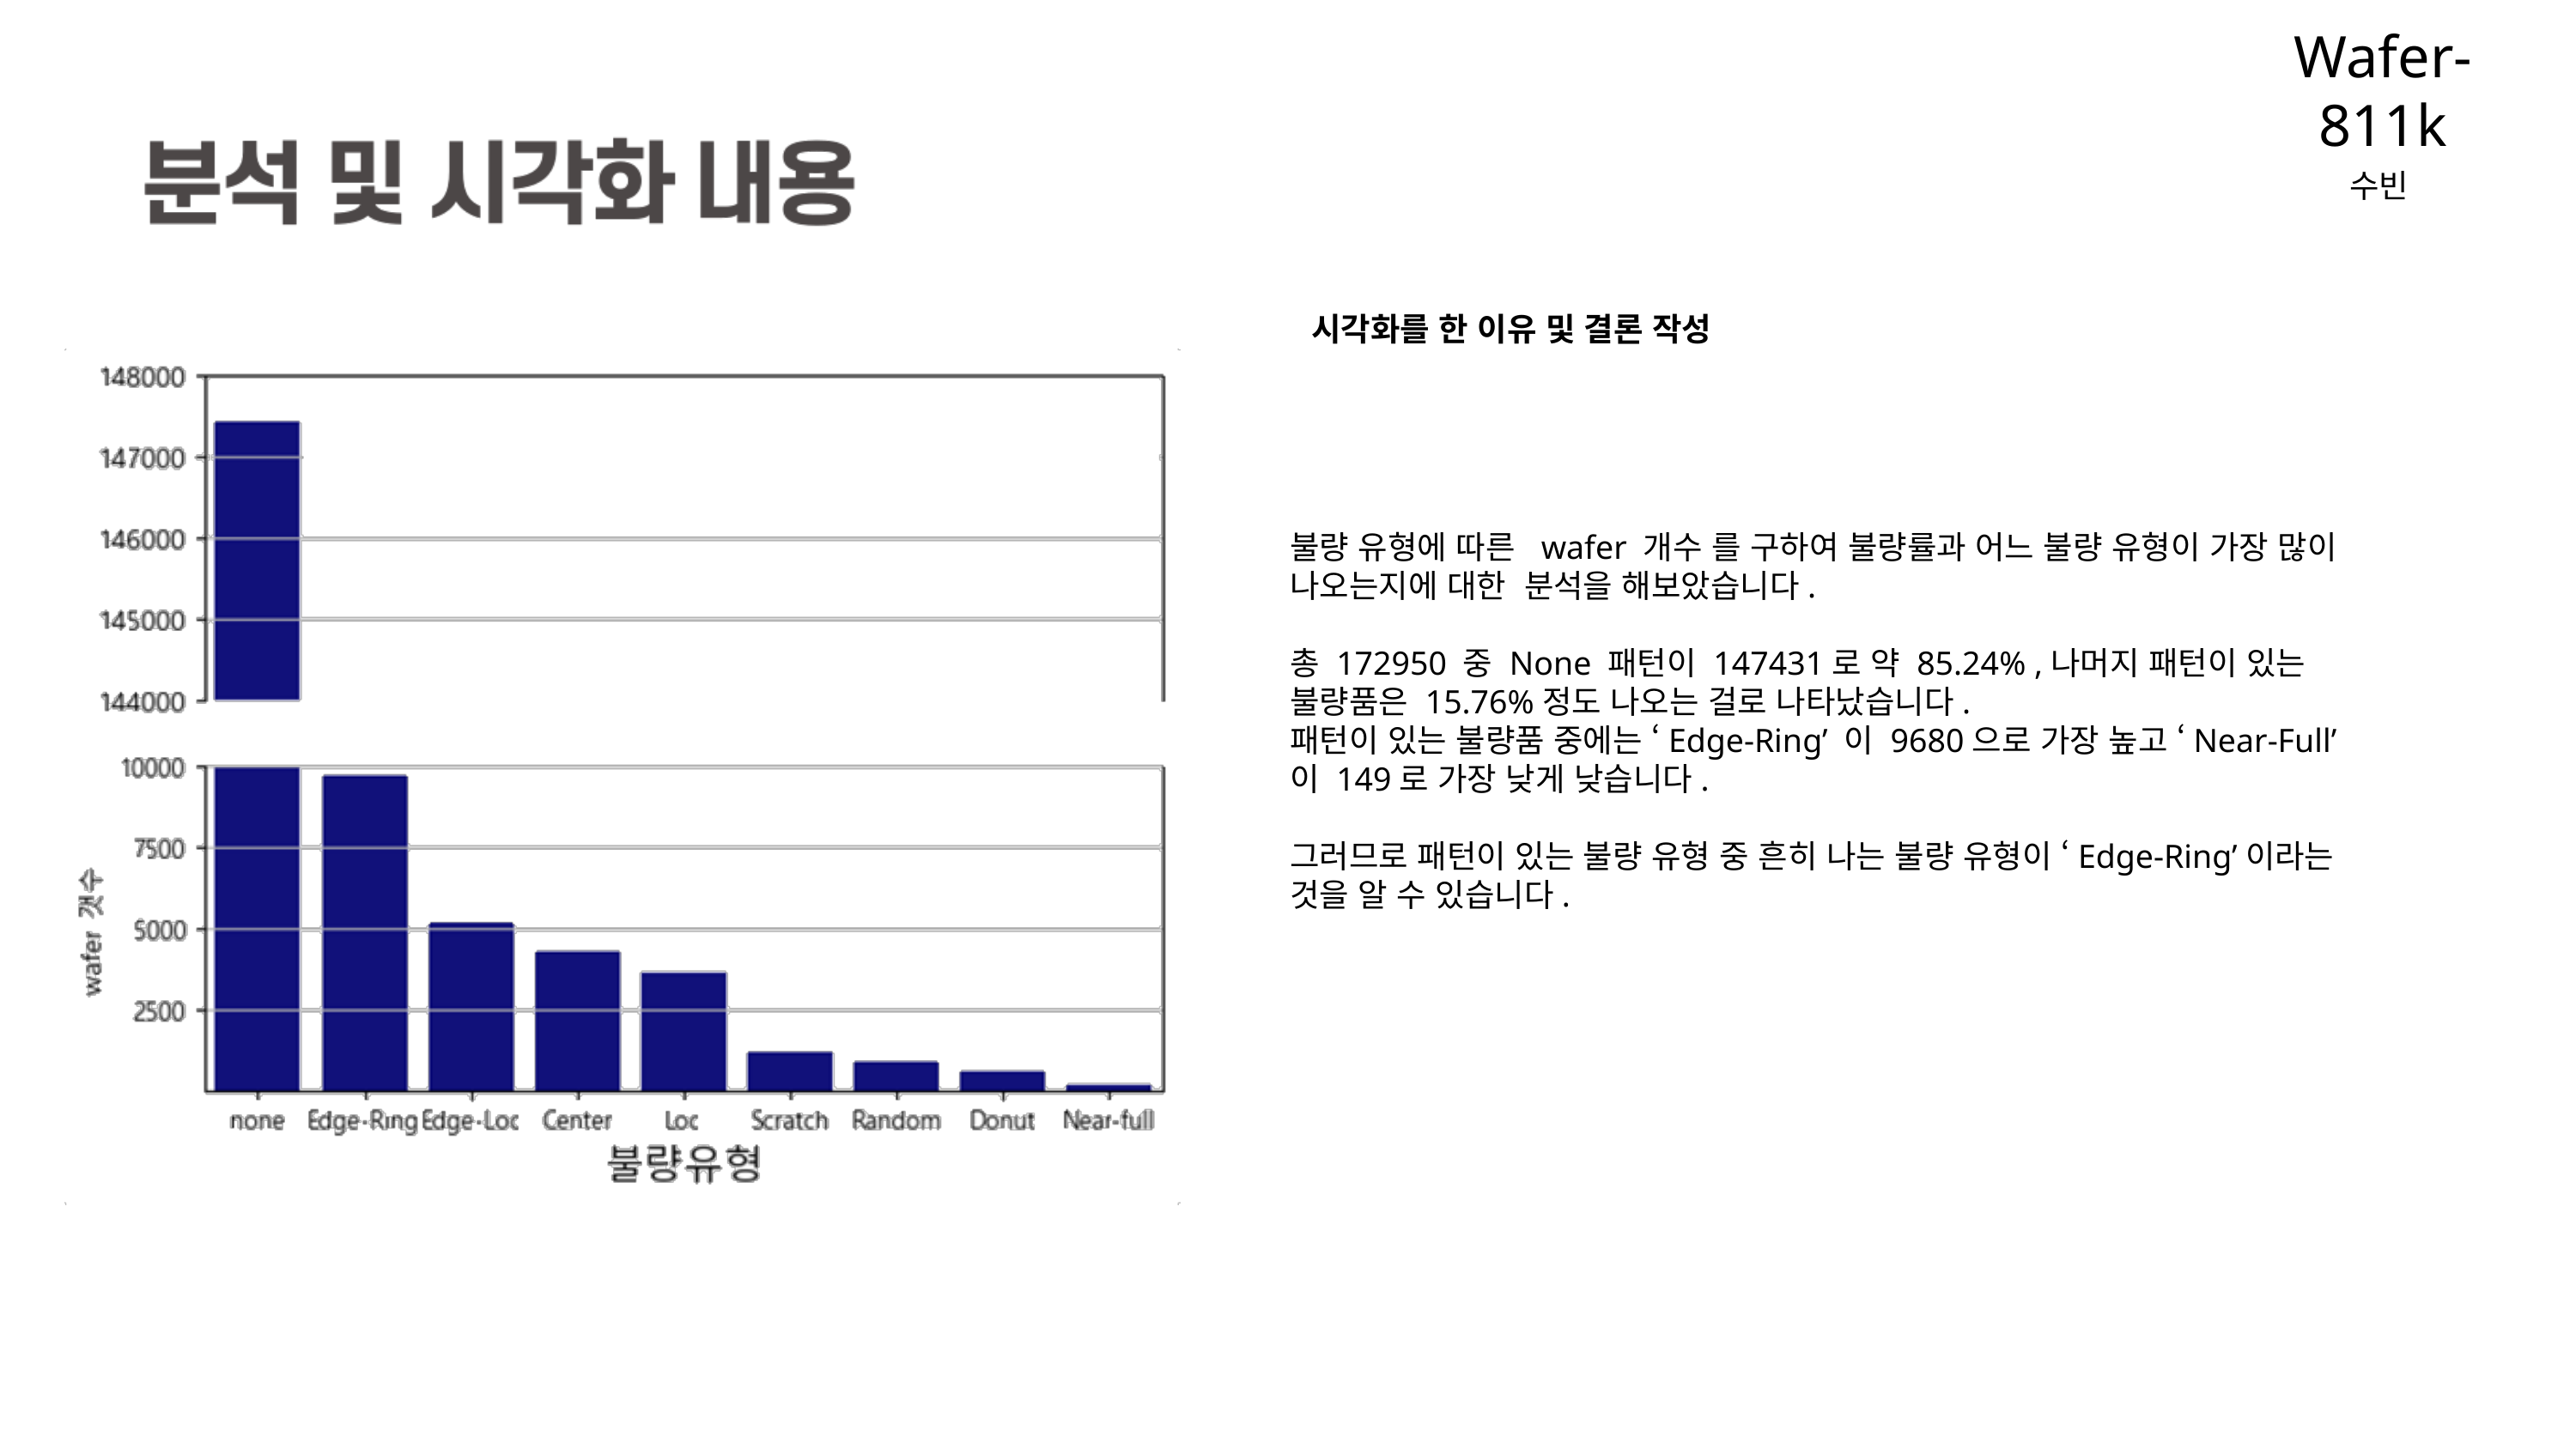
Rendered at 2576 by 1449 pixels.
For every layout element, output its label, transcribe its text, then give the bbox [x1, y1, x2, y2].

picture [126, 126, 868, 246]
picture [64, 348, 1182, 1205]
text_box 시각화를 한 이유 및 결론 작성 [1298, 302, 1922, 393]
text_box 수빈 [2336, 160, 2430, 211]
text_box 불량 유형에 따른 wafer 개수 를 구하여 불량률과 어느 불량 유형이 가장 많이 나오는지에 대한 분석을 해보았습니다. 총 172950 중 None 패턴이 147431로 약 85.24% ,나머지 패턴이 있는 불량품은 15.76%정도 나오는 걸로 나타났습니다. 패턴이 있는 불량품 중에는 ‘Edge-Ring’ 이 9680으로 가장 높고 ‘Near-Full’ 이 149로 가장 낮게 낮습니다. 그러므로 패턴이 있는 불량 유형 중 흔히 나는 불량 유형이 ‘Edge-Ring’이라는 것을 알 수 있습니다. [1277, 520, 2384, 997]
text_box Wafer-811k [2231, 14, 2536, 164]
